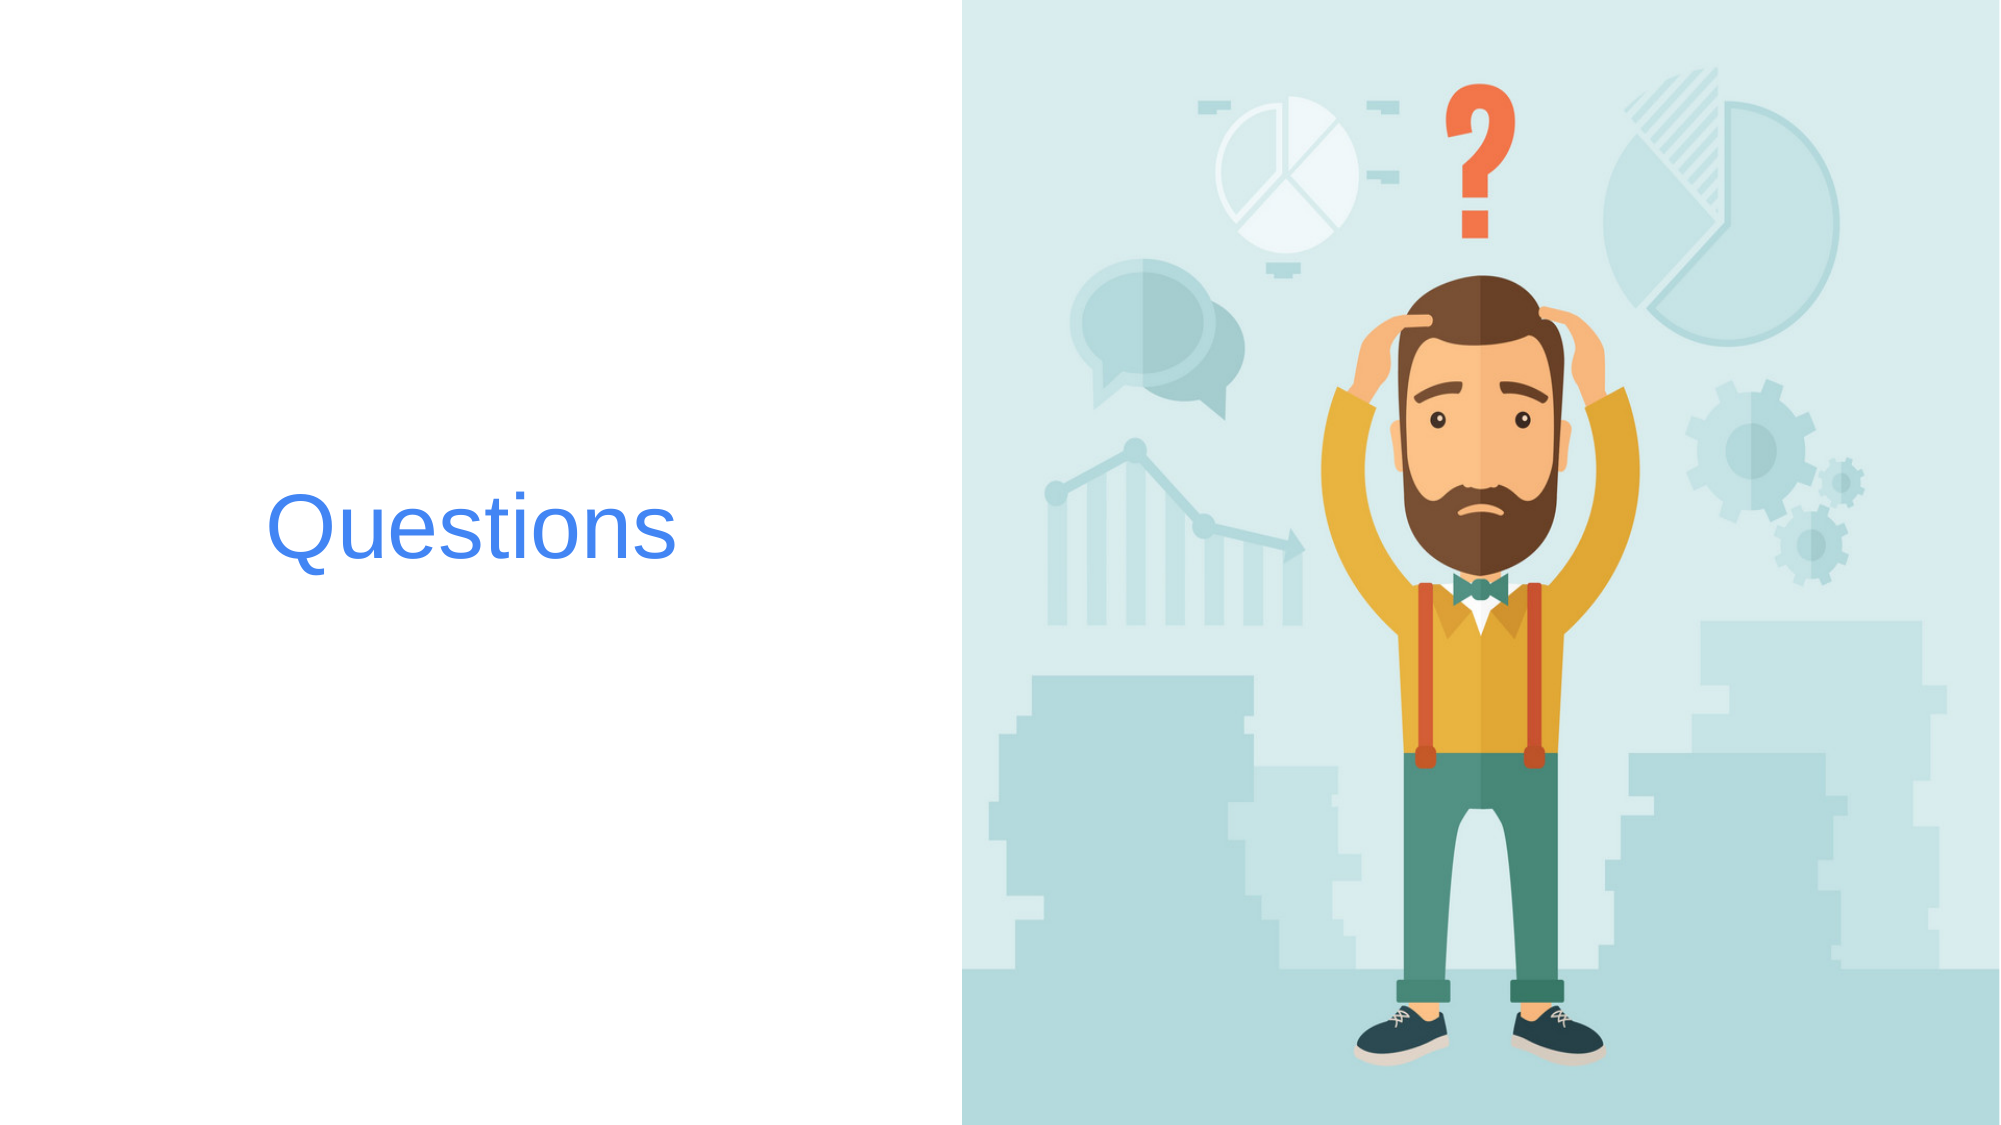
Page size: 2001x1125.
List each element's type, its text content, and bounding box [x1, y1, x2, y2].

title Questions [265, 467, 701, 563]
picture [961, 0, 2000, 1125]
